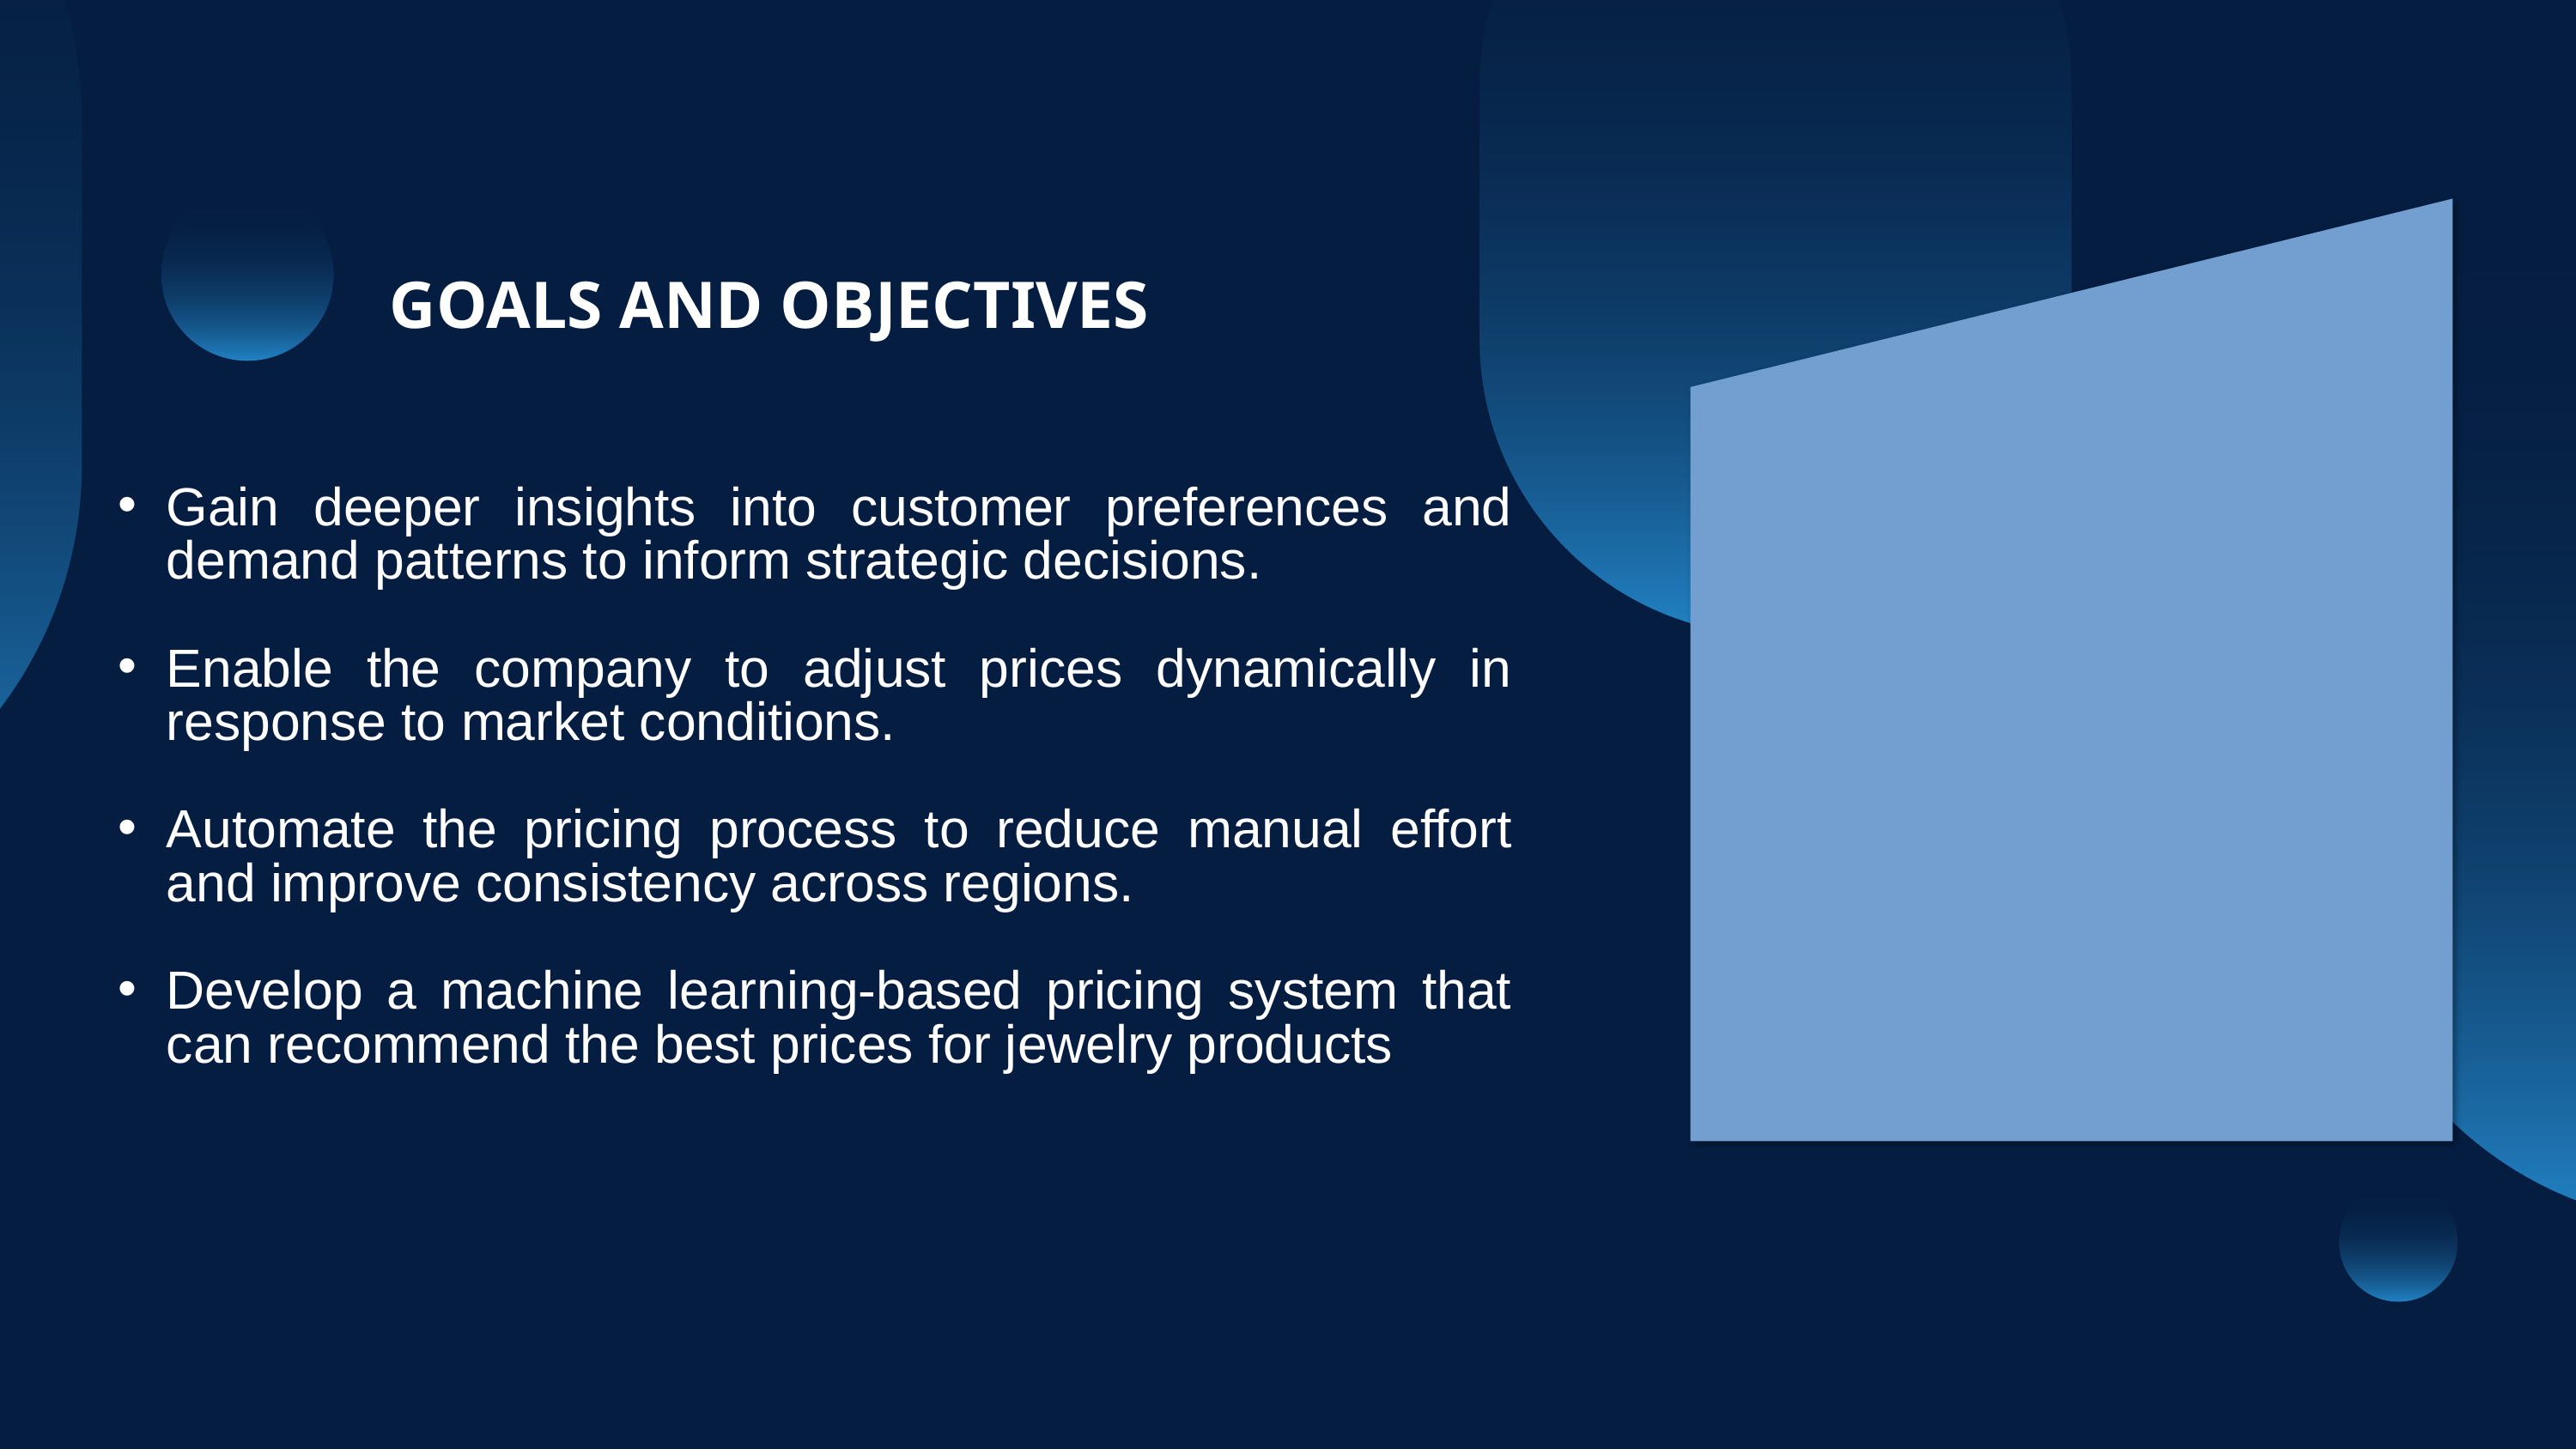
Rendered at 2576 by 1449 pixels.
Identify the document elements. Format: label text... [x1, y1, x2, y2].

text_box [2338, 1231, 2458, 1302]
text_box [2338, 168, 2576, 1225]
text_box Gain deeper insights into customer preferences and demand patterns to inform strategic decisions. Enable the company to adjust prices dynamically in response to market conditions. Automate the pricing process to reduce manual effort and improve consistency across regions. Develop a machine learning-based pricing system that can recommend the best prices for jewelry products [118, 482, 1514, 1074]
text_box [1479, 0, 2072, 636]
text_box GOALS AND OBJECTIVES [389, 208, 1202, 342]
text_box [0, 0, 82, 870]
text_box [161, 188, 334, 361]
picture [1690, 198, 2453, 1142]
